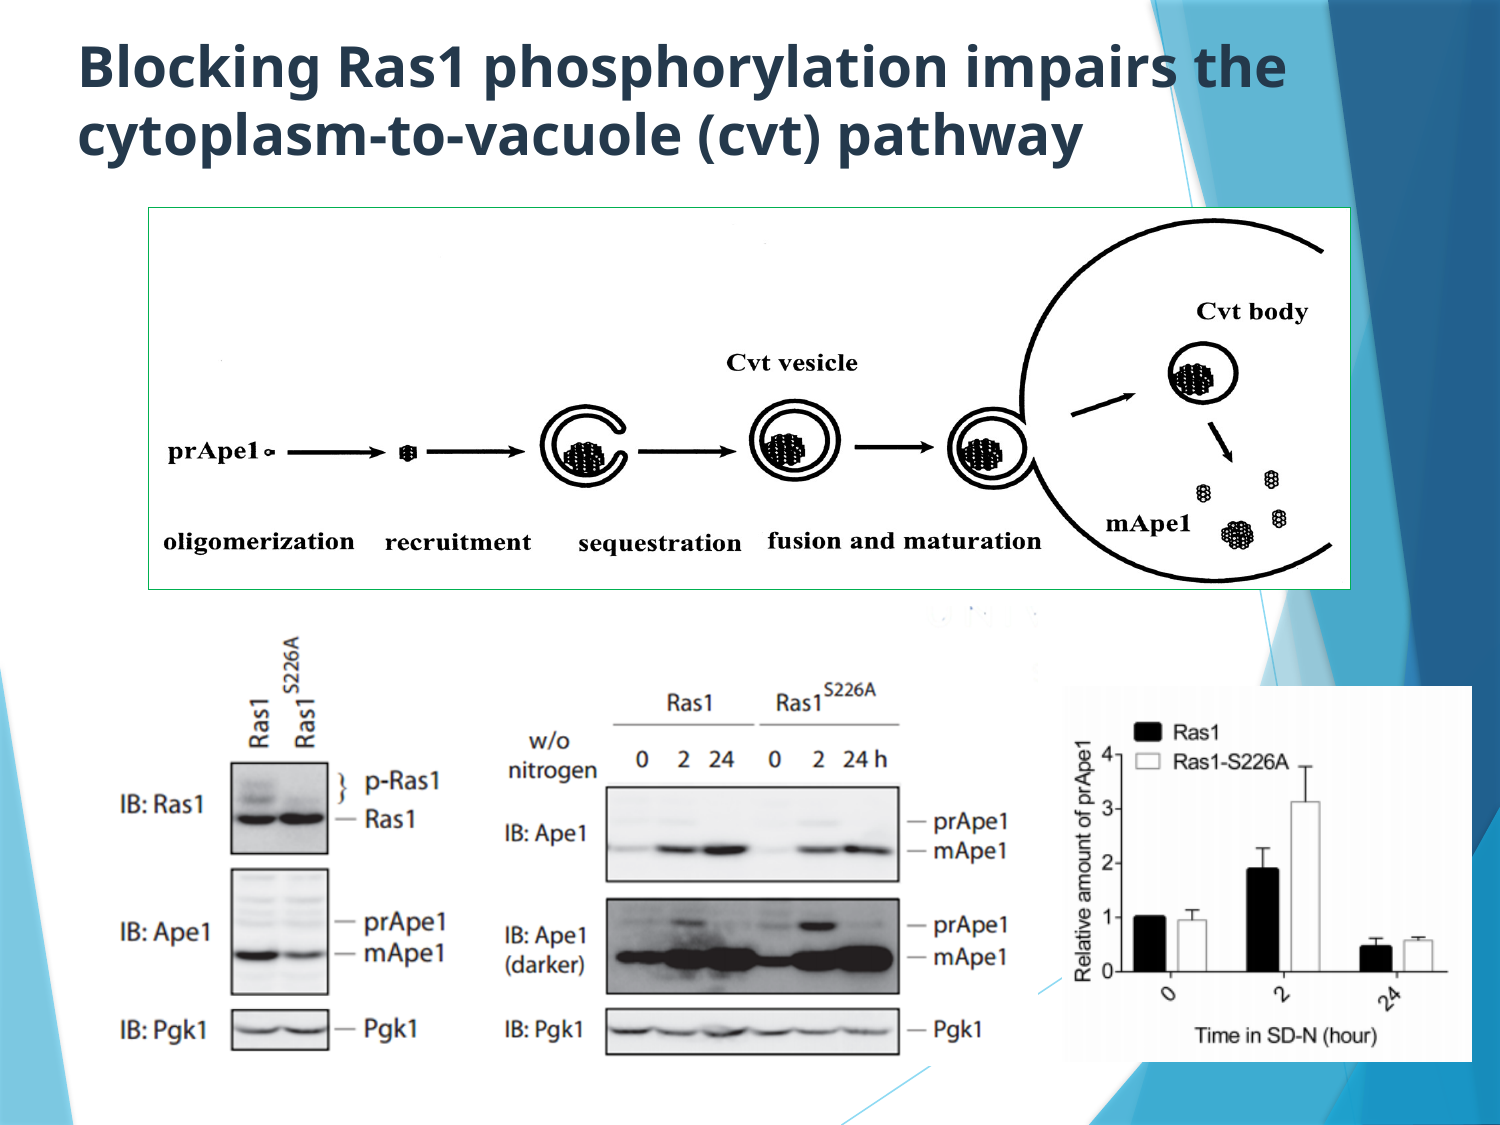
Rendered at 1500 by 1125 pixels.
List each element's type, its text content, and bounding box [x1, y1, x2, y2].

picture [462, 605, 1039, 1067]
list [86, 618, 463, 1062]
title Blocking Ras1 phosphorylation impairs the cytoplasm-to-vacuole (cvt) pathway [62, 23, 1400, 175]
picture [1061, 685, 1473, 1062]
picture [148, 206, 1351, 590]
